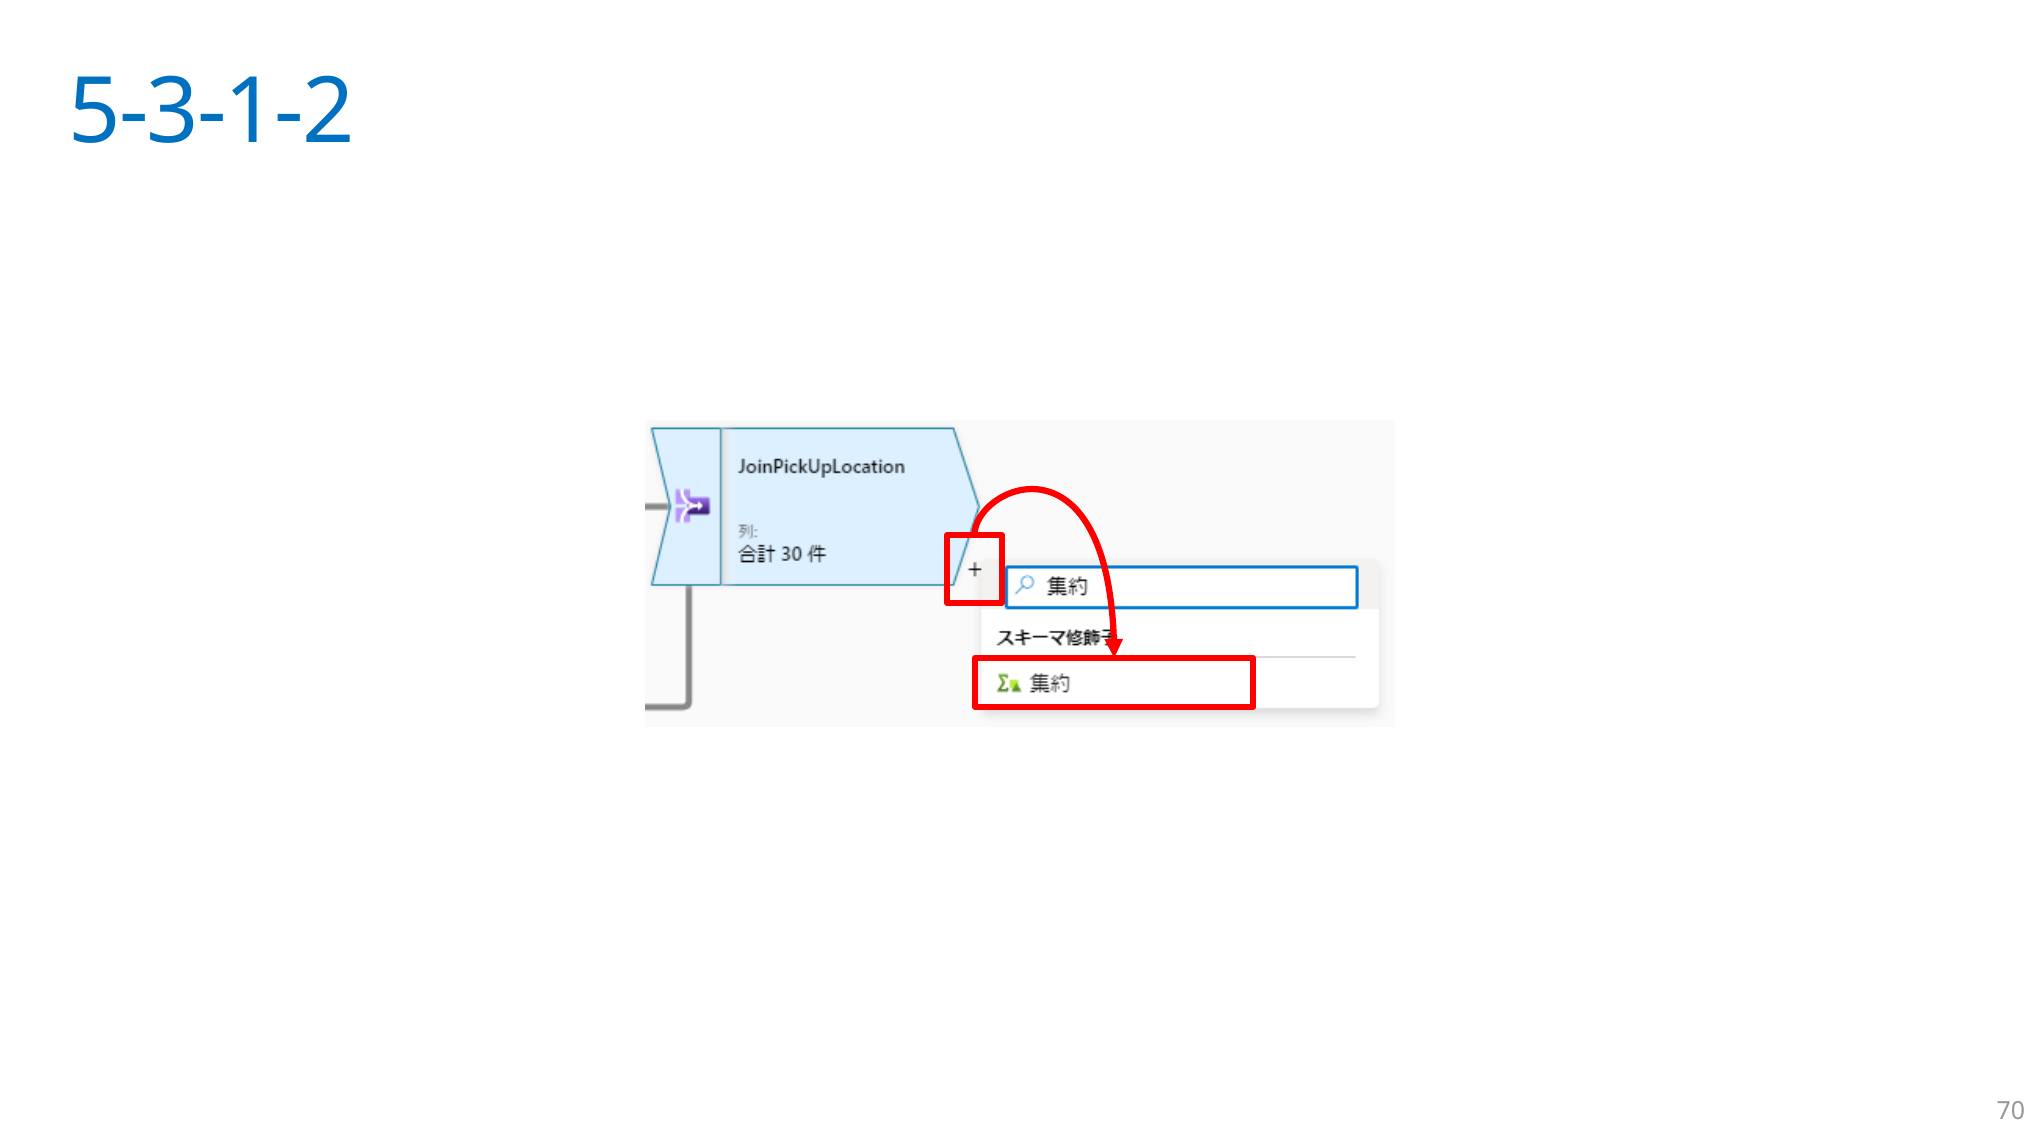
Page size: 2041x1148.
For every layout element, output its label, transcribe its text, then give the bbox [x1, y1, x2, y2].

slide_number 70 [1581, 1081, 2041, 1143]
picture [645, 420, 1395, 728]
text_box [982, 526, 1106, 667]
title 5-3-1-2 [45, 48, 1996, 173]
